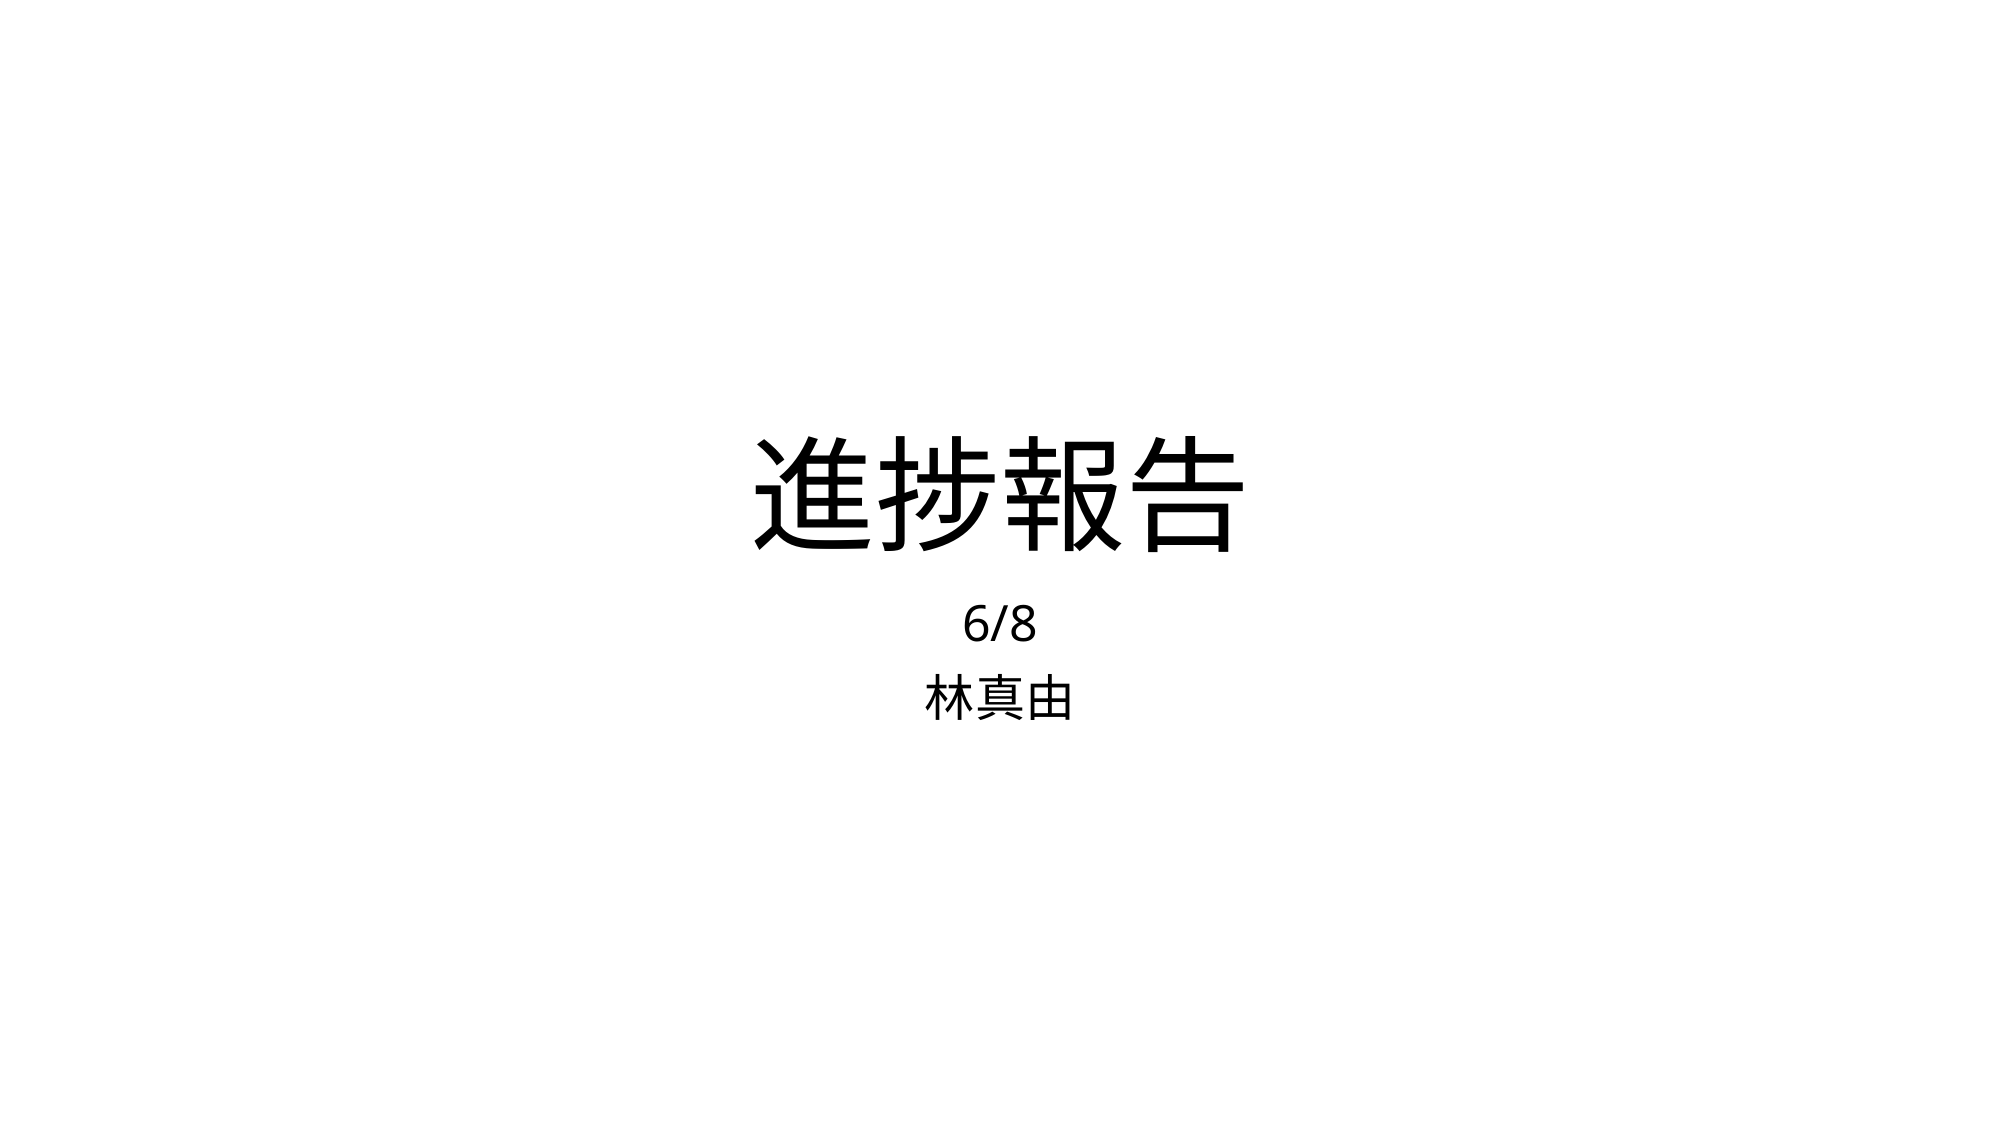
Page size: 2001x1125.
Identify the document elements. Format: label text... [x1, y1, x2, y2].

subtitle 6/8 林真由 [249, 590, 1750, 863]
title 進捗報告 [249, 184, 1750, 576]
